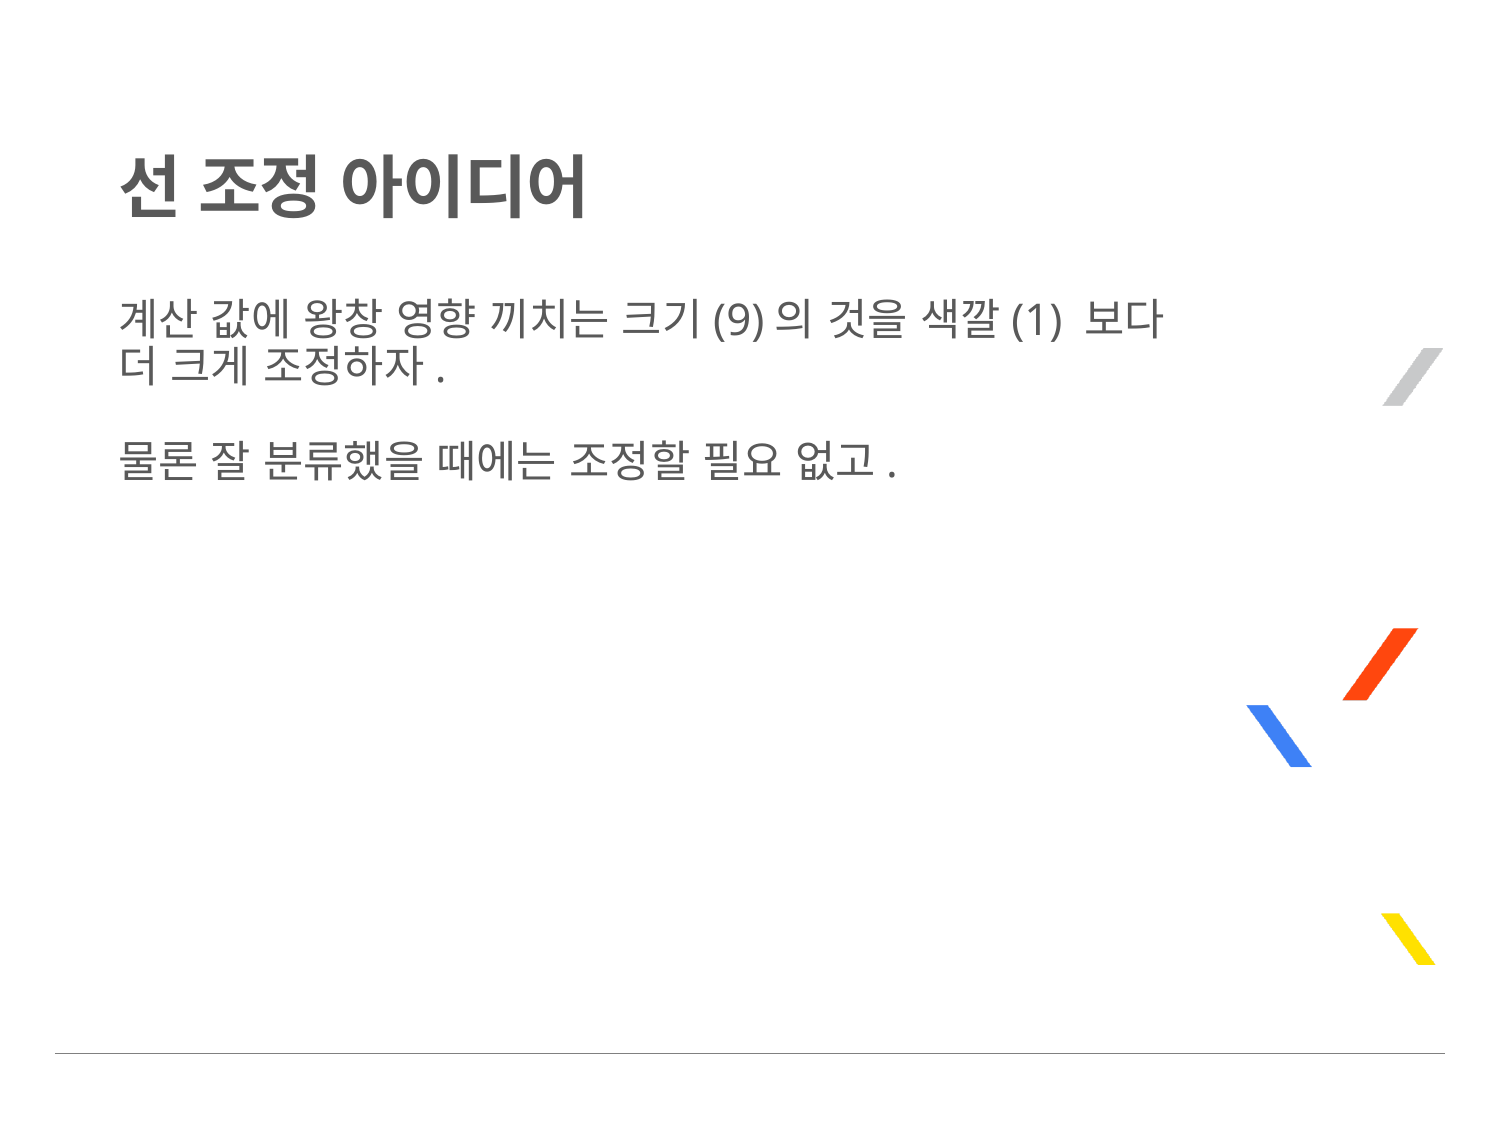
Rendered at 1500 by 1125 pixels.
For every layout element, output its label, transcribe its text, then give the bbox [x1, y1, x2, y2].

picture [1246, 348, 1443, 965]
text_box 계산 값에 왕창 영향 끼치는 크기(9)의 것을 색깔(1) 보다 더 크게 조정하자. 물론 잘 분류했을 때에는 조정할 필요 없고. [103, 282, 1334, 405]
title 선 조정 아이디어 [103, 137, 1397, 244]
